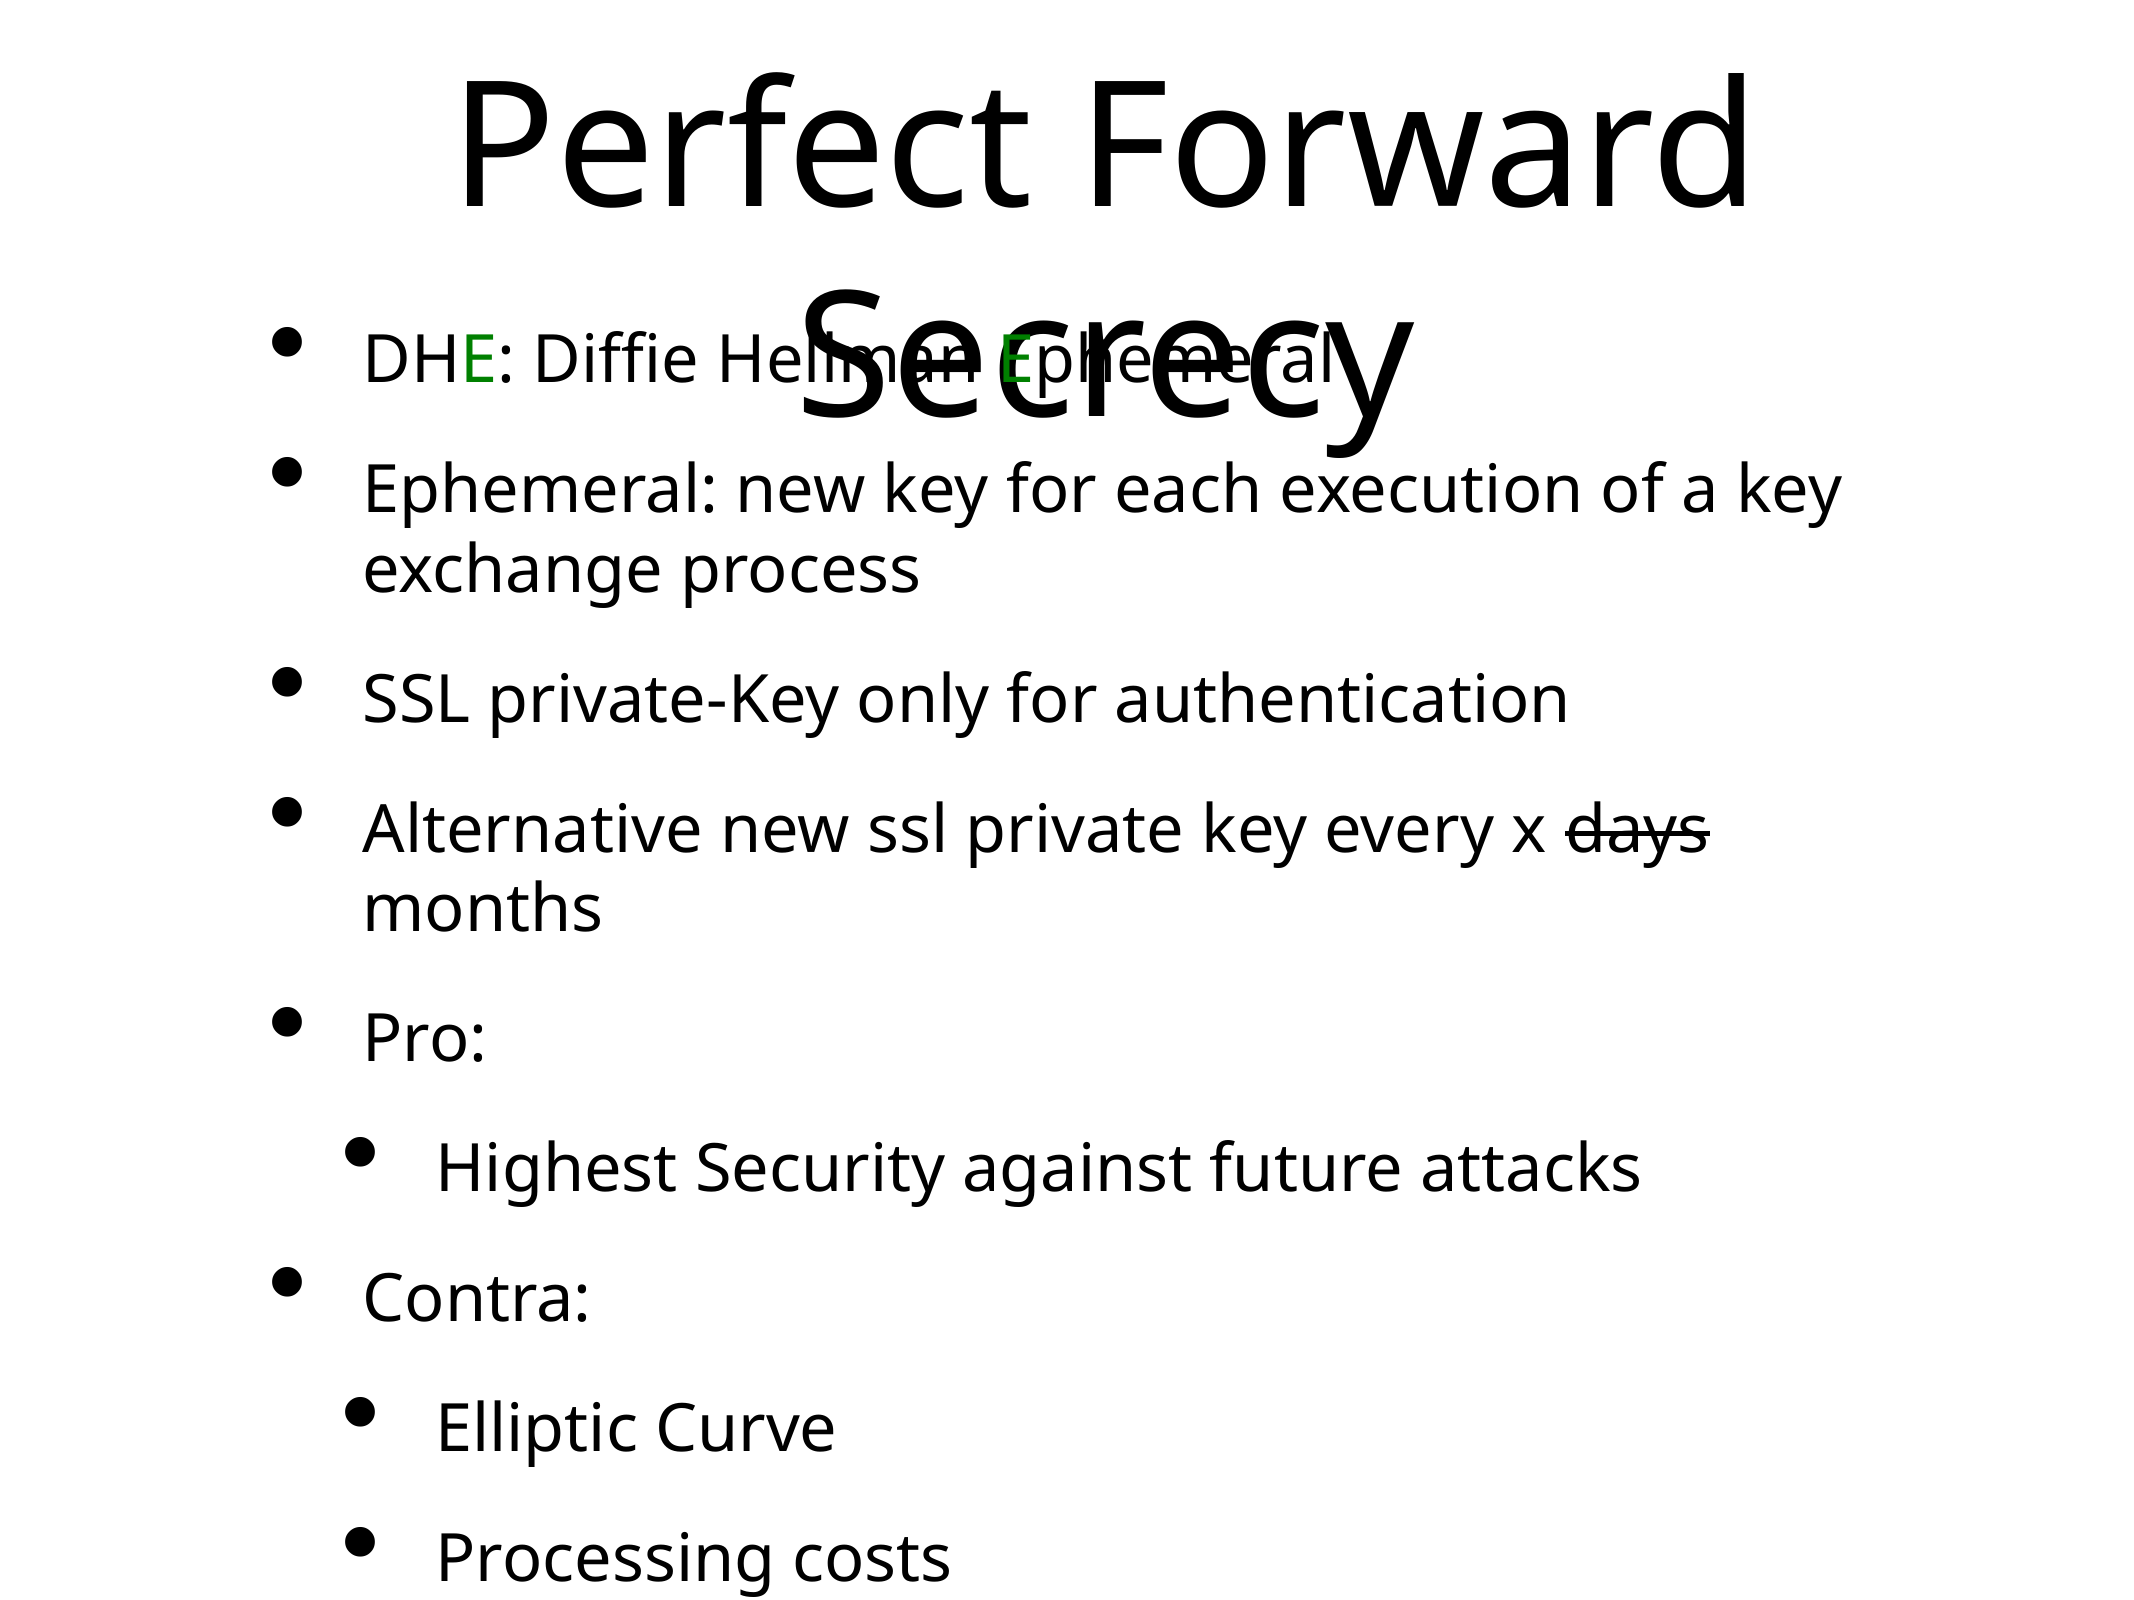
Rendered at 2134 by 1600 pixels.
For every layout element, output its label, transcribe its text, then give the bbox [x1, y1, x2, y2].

list DHE: Diffie Hellman Ephemeral Ephemeral: new key for each execution of a key exchange process SSL private-Key only for authentication Alternative new ssl private key every x days months Pro: Highest Security against future attacks Contra: Elliptic Curve Processing costs [207, 486, 1926, 1425]
title Perfect Forward Secrecy [207, 41, 2003, 443]
